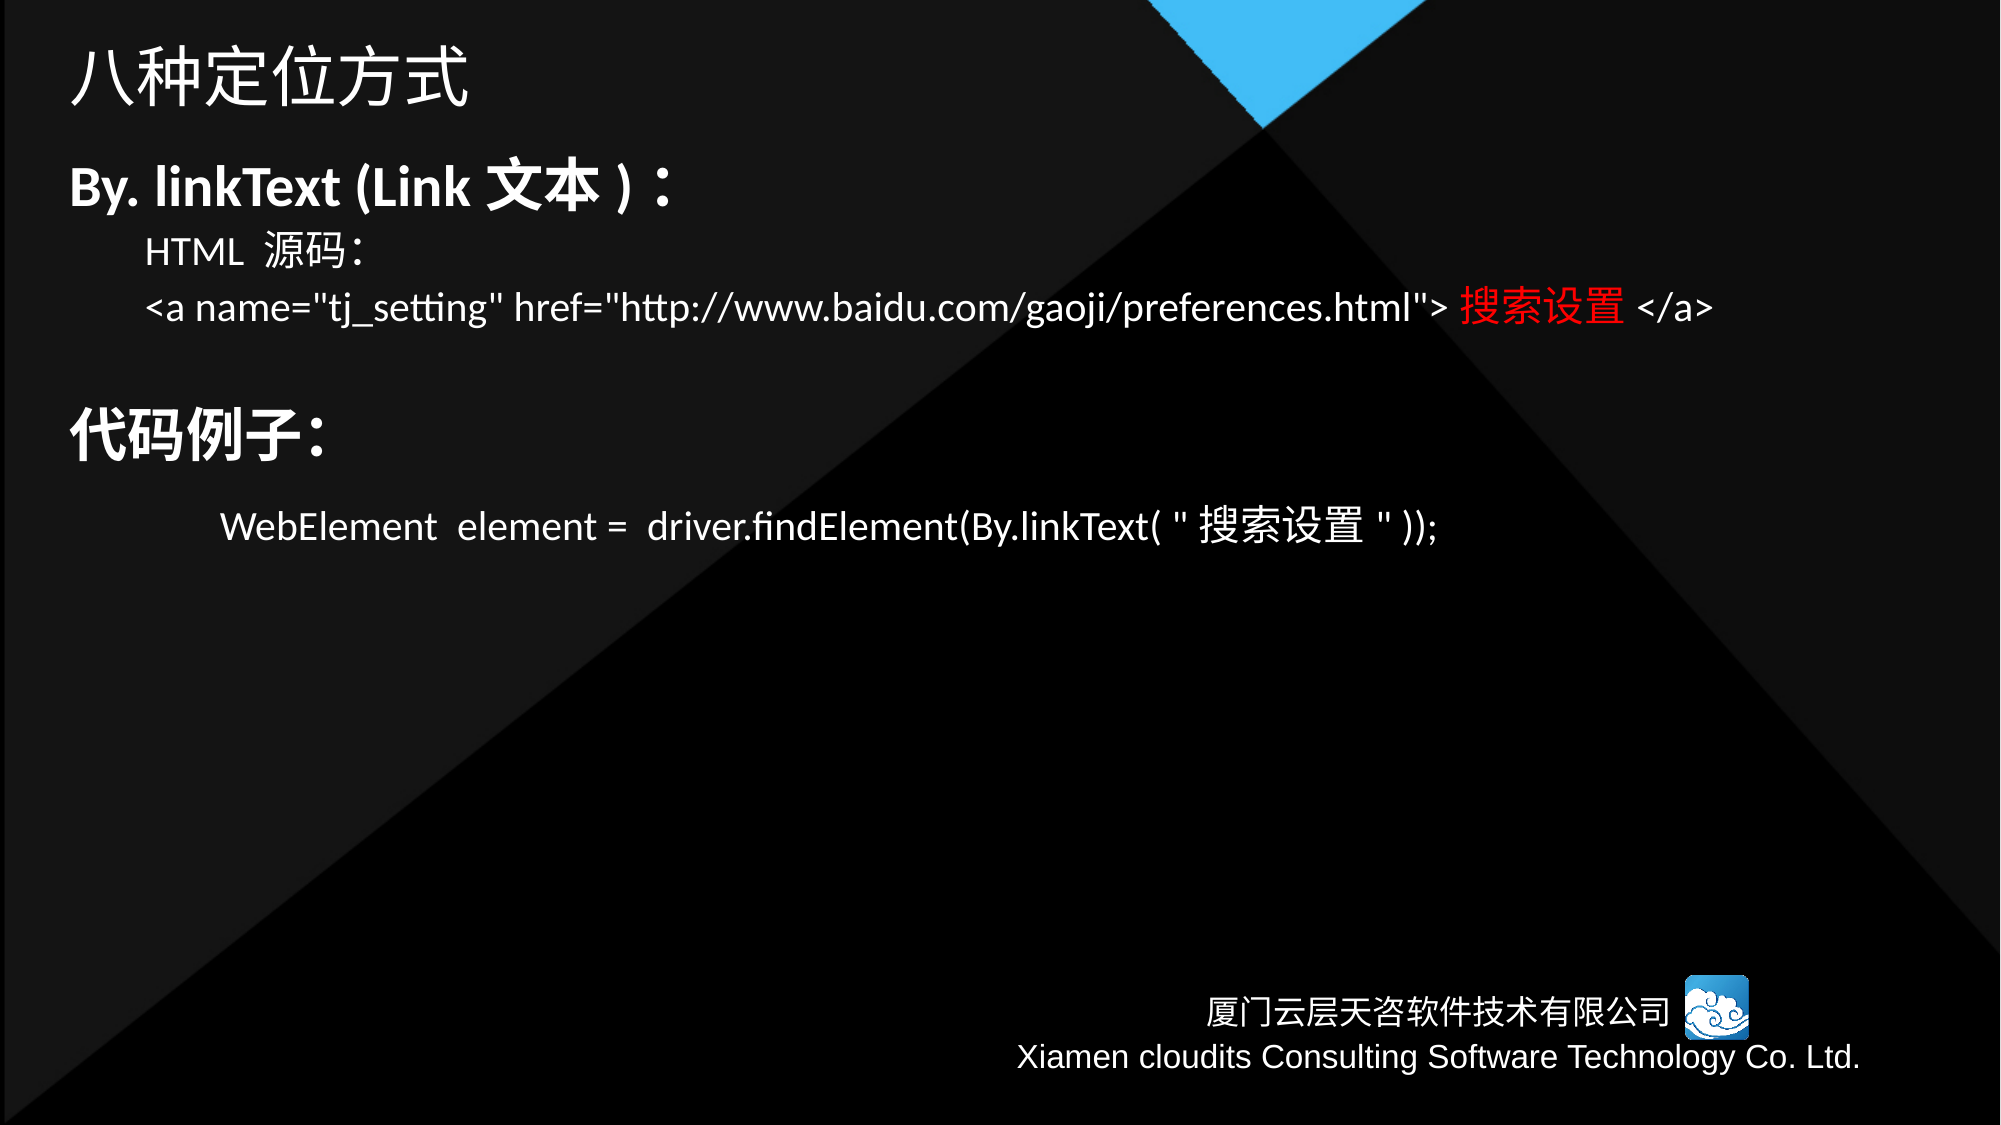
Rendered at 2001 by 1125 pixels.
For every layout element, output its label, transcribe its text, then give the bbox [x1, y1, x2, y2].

picture [0, 0, 2001, 1125]
title 八种定位方式 [55, 36, 1827, 126]
list By. linkText (Link文本)： HTML 源码： <a name="tj_setting" href="http://www.baidu.com/gaoji/preferences.html">搜索设置</a> 代码例子： WebElement element = driver.findElement(By.linkText( "搜索设置" )); [55, 149, 1780, 863]
